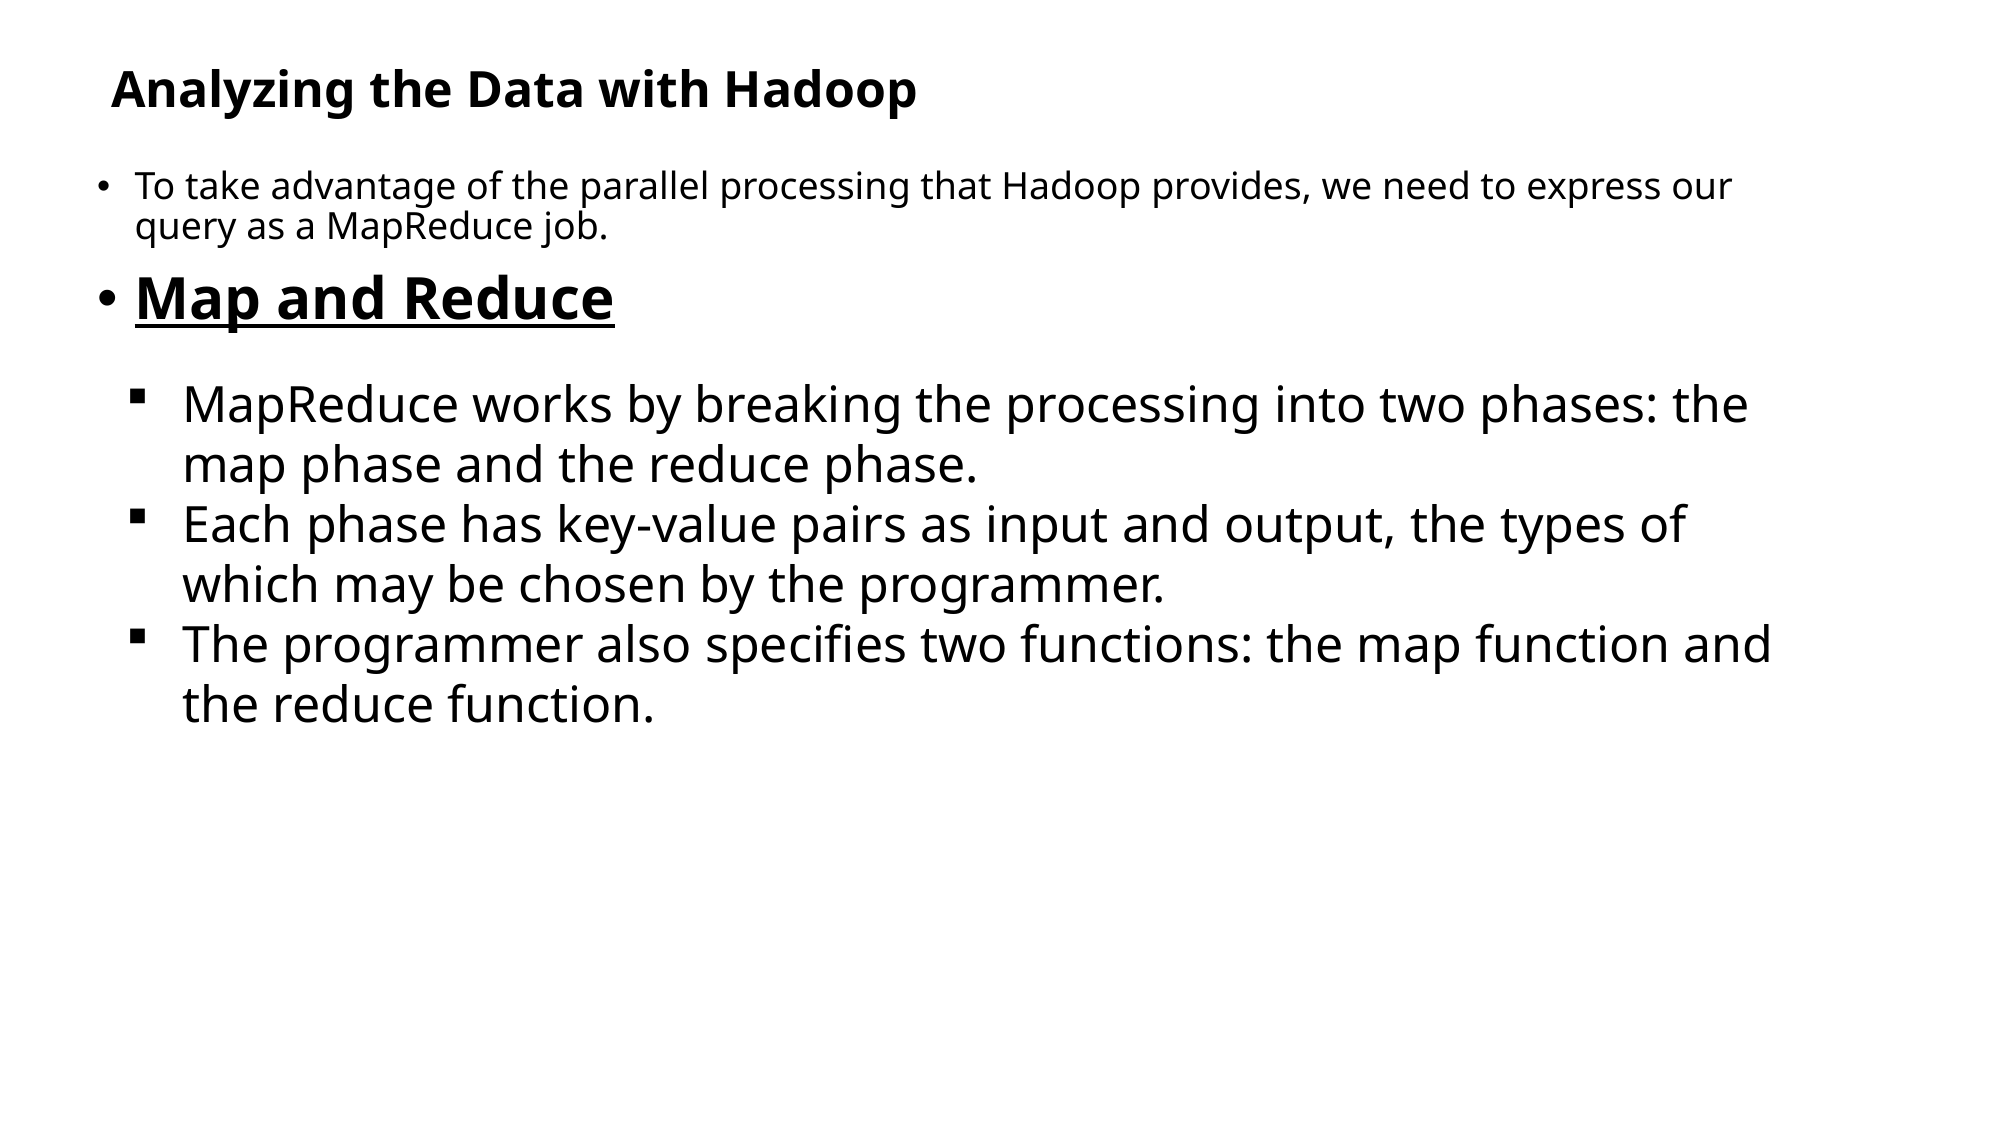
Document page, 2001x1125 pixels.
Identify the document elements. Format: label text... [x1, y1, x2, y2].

text_box MapReduce works by breaking the processing into two phases: the map phase and the reduce phase. Each phase has key-value pairs as input and output, the types of which may be chosen by the programmer. The programmer also specifies two functions: the map function and the reduce function. [111, 365, 1848, 741]
list To take advantage of the parallel processing that Hadoop provides, we need to express our query as a MapReduce job. Map and Reduce [82, 159, 1808, 874]
title Analyzing the Data with Hadoop [96, 59, 1863, 124]
